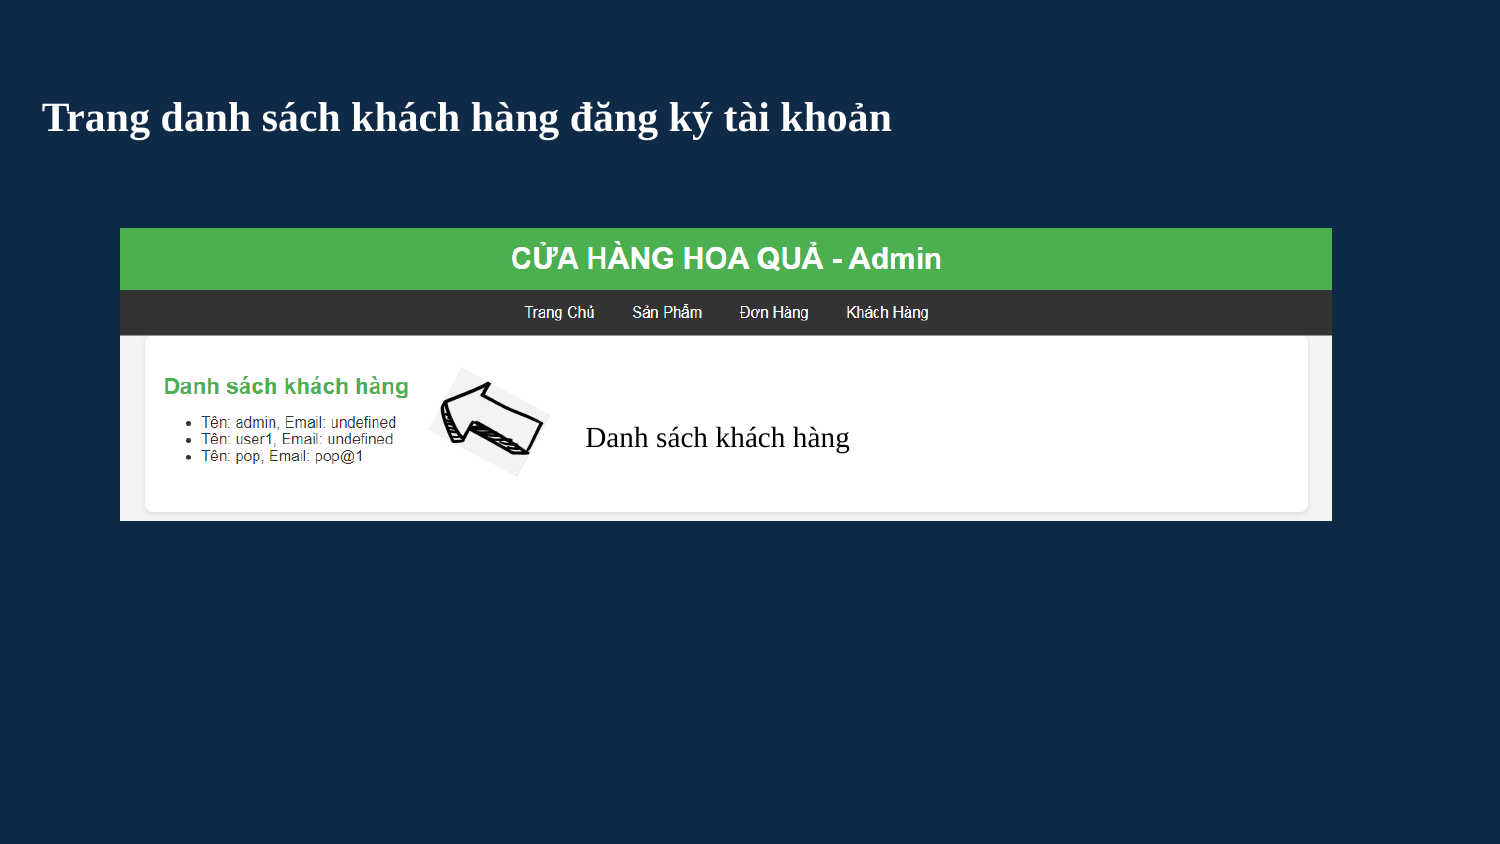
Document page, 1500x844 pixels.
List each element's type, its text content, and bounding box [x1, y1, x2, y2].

text_box Trang danh sách khách hàng đăng ký tài khoản [26, 75, 952, 155]
picture [120, 228, 1332, 522]
